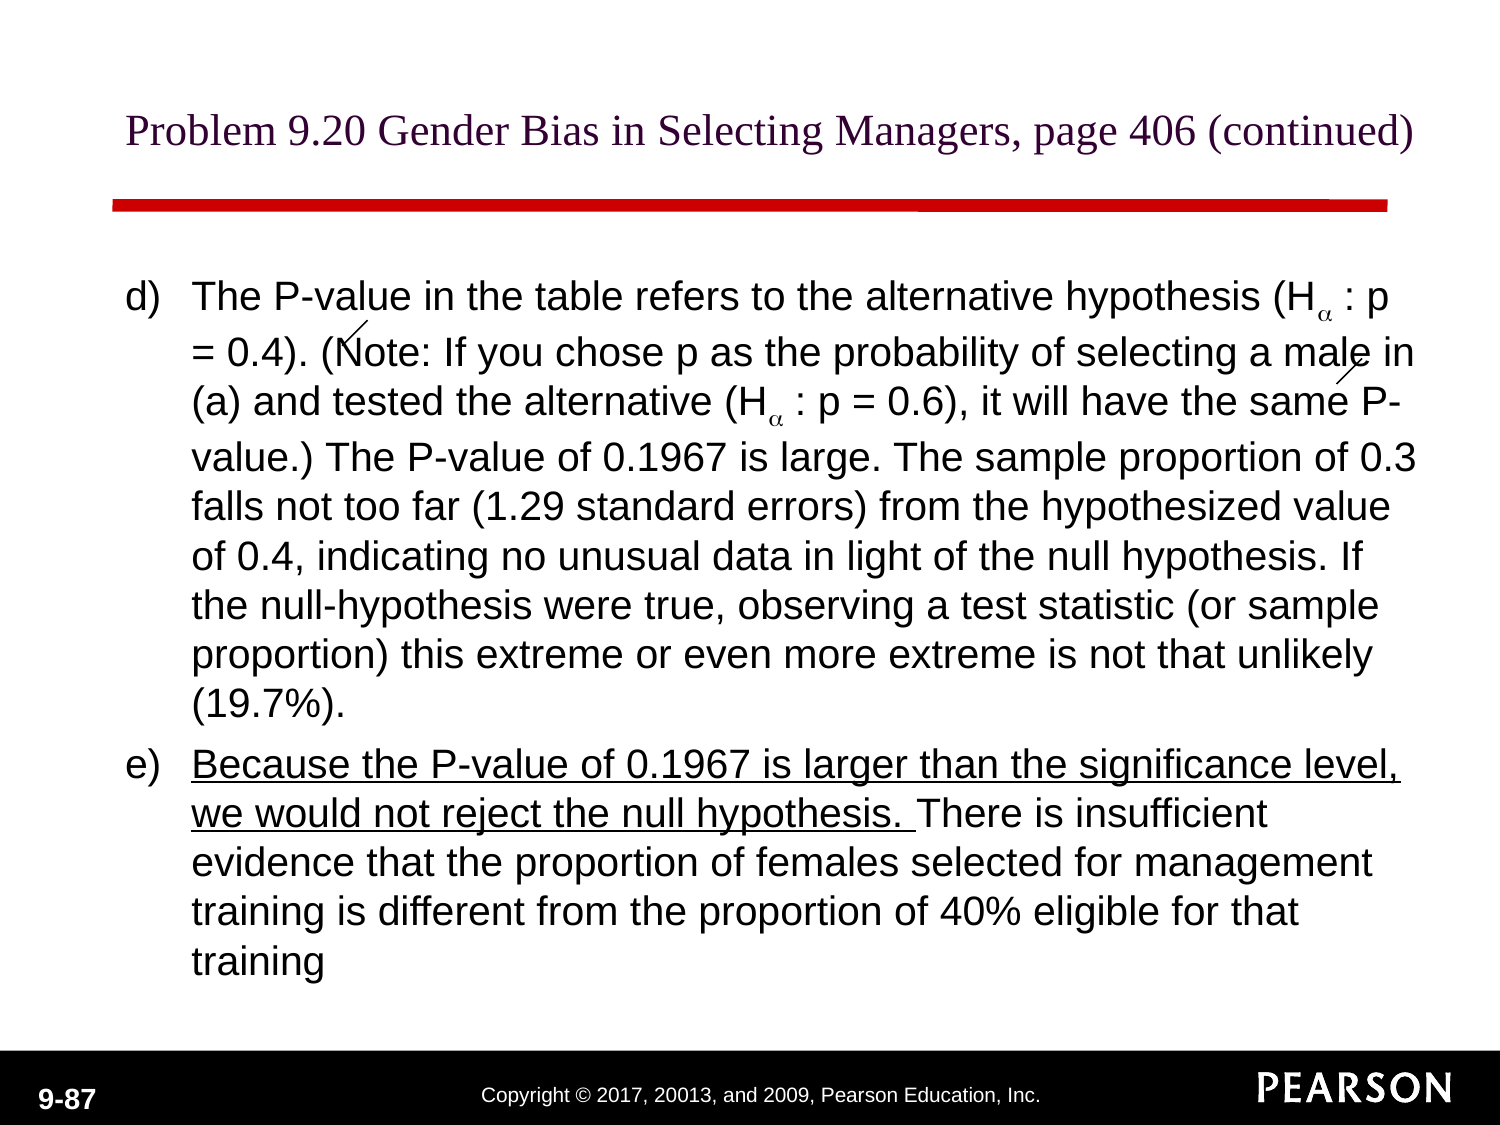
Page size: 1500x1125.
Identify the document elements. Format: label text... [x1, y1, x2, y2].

title Problem 9.20 Gender Bias in Selecting Managers, page 406 (continued) [125, 39, 1425, 162]
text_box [1336, 358, 1363, 385]
list The P-value in the table refers to the alternative hypothesis (Ha : p = 0.4). (Note: If you chose p as the probability of selecting a male in (a) and tested the alternative (Ha : p = 0.6), it will have the same P-value.) The P-value of 0.1967 is large. The sample proportion of 0.3 falls not too far (1.29 standard errors) from the hypothesized value of 0.4, indicating no unusual data in light of the null hypothesis. If the null-hypothesis were true, observing a test statistic (or sample proportion) this extreme or even more extreme is not that unlikely (19.7%). Because the P-value of 0.1967 is larger than the significance level, we would not reject the null hypothesis. There is insufficient evidence that the proportion of females selected for management training is different from the proportion of 40% eligible for that training [125, 262, 1425, 998]
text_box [341, 319, 368, 346]
